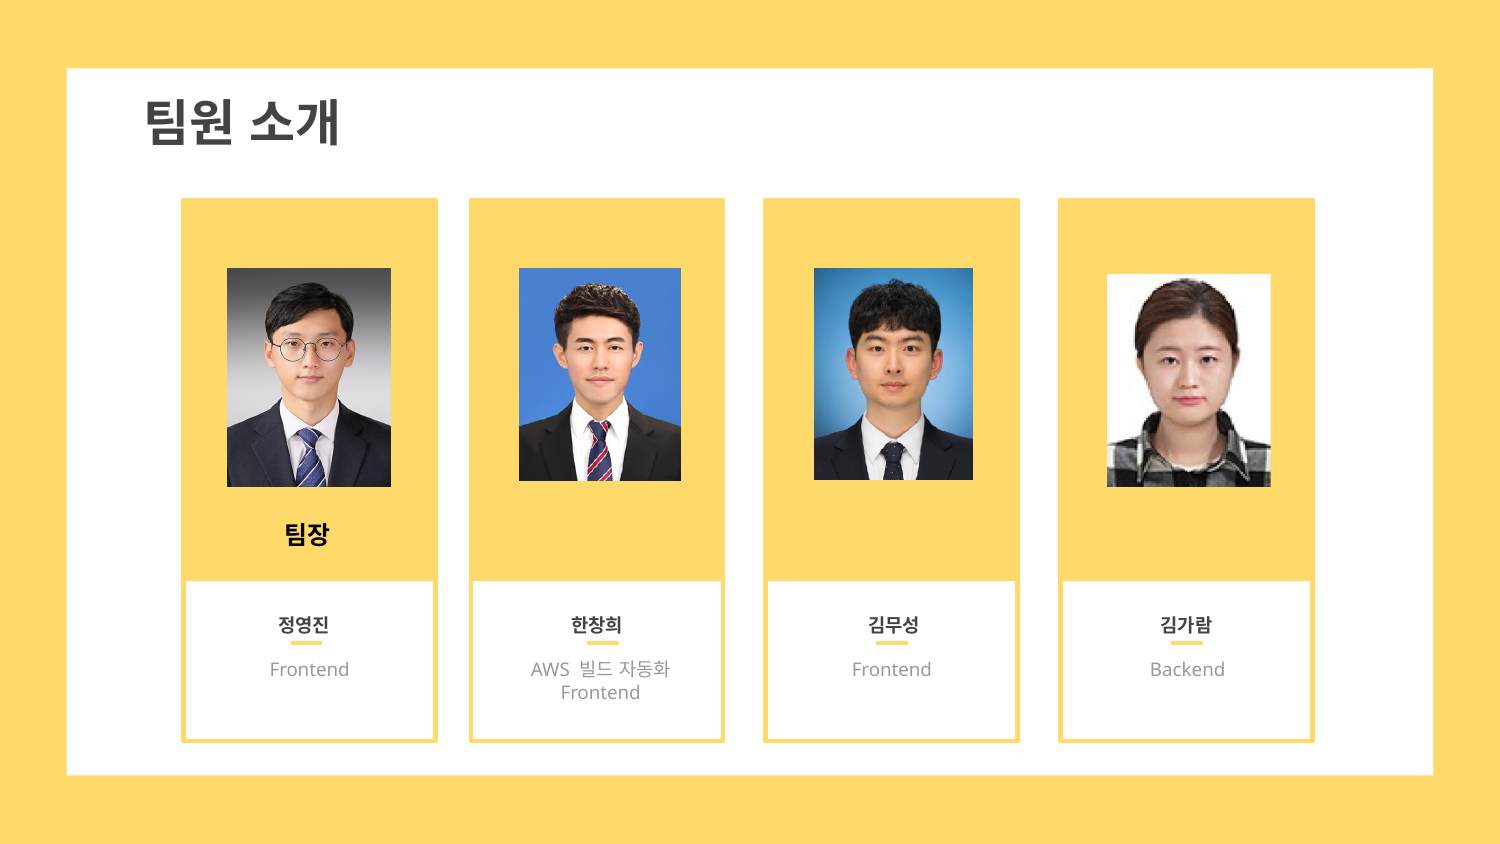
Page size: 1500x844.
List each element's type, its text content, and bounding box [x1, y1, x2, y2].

picture [519, 267, 681, 481]
text_box [1060, 200, 1313, 598]
text_box Frontend [183, 642, 436, 730]
text_box [470, 652, 723, 742]
text_box Frontend [775, 642, 1009, 730]
text_box [470, 200, 723, 598]
text_box [1060, 652, 1313, 742]
text_box 정영진 [180, 598, 428, 652]
text_box Backend [1071, 642, 1305, 730]
text_box 김무성 [770, 598, 1018, 652]
text_box [765, 200, 1018, 742]
picture [1106, 264, 1271, 487]
title 팀원 소개 [128, 101, 1379, 167]
text_box AWS 빌드 자동화 Frontend [484, 642, 718, 730]
text_box 김가람 [1060, 598, 1313, 652]
text_box 한창희 [470, 598, 723, 652]
picture [814, 268, 973, 480]
picture [226, 268, 391, 487]
text_box 팀장 [269, 512, 376, 558]
text_box [183, 730, 436, 742]
text_box [183, 200, 436, 642]
